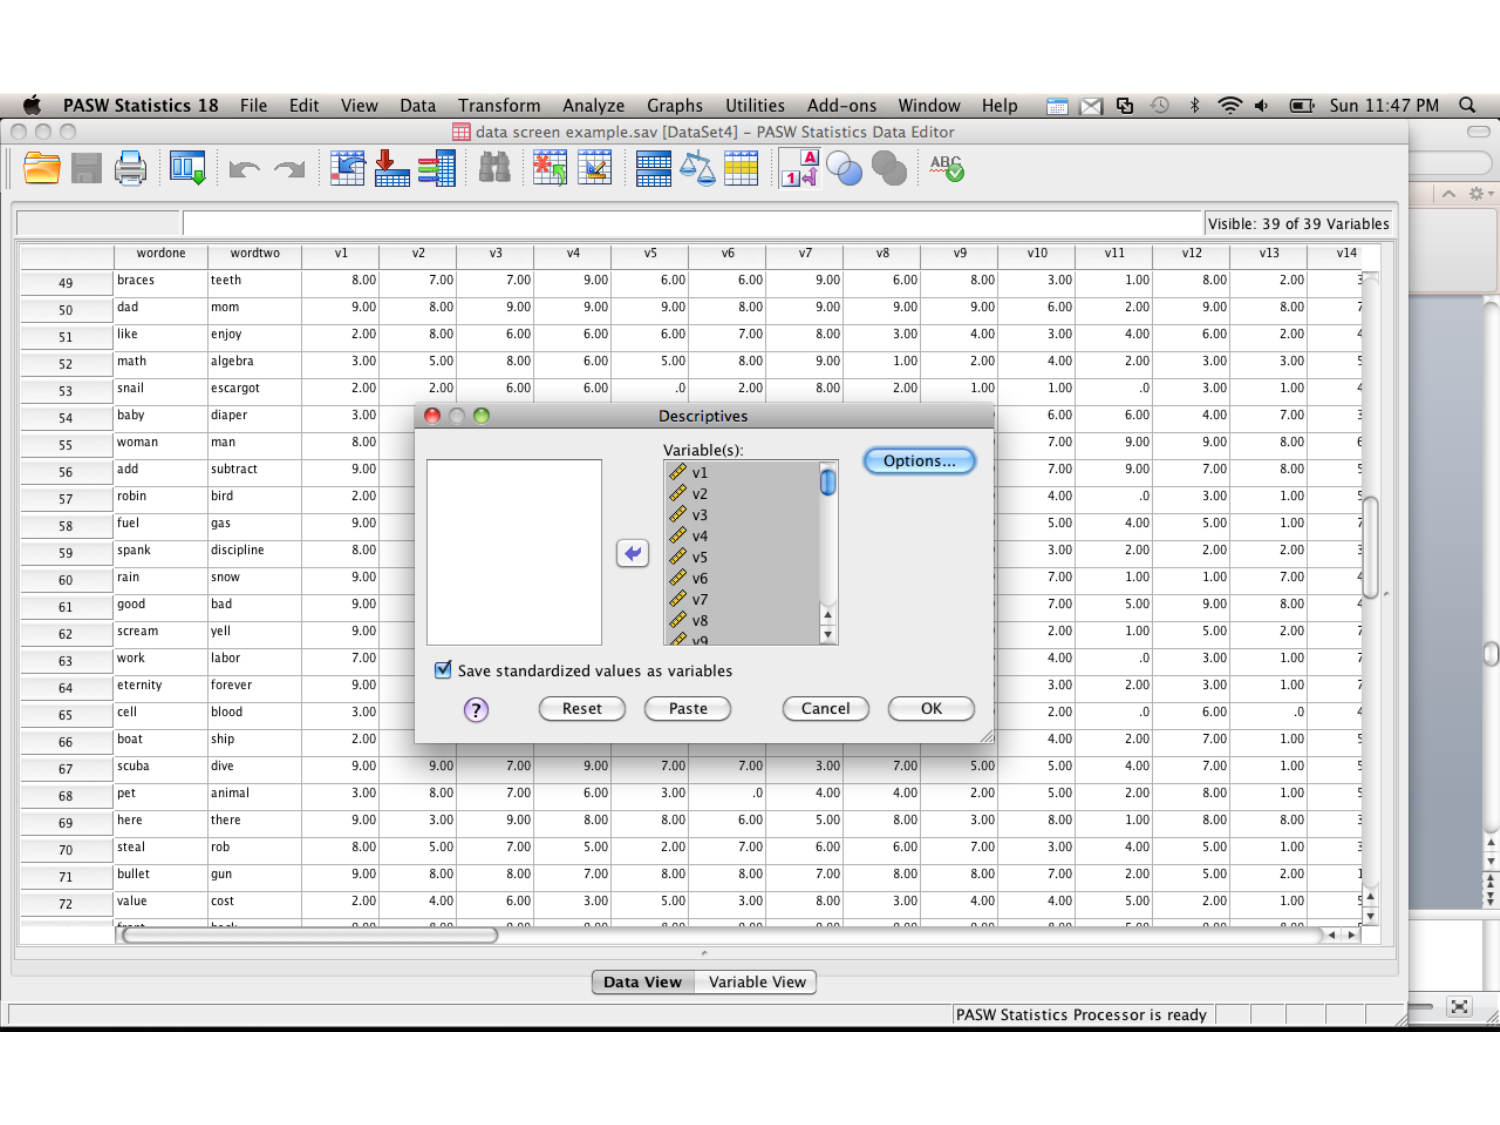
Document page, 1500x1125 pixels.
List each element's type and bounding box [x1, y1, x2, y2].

picture [0, 93, 1500, 1032]
